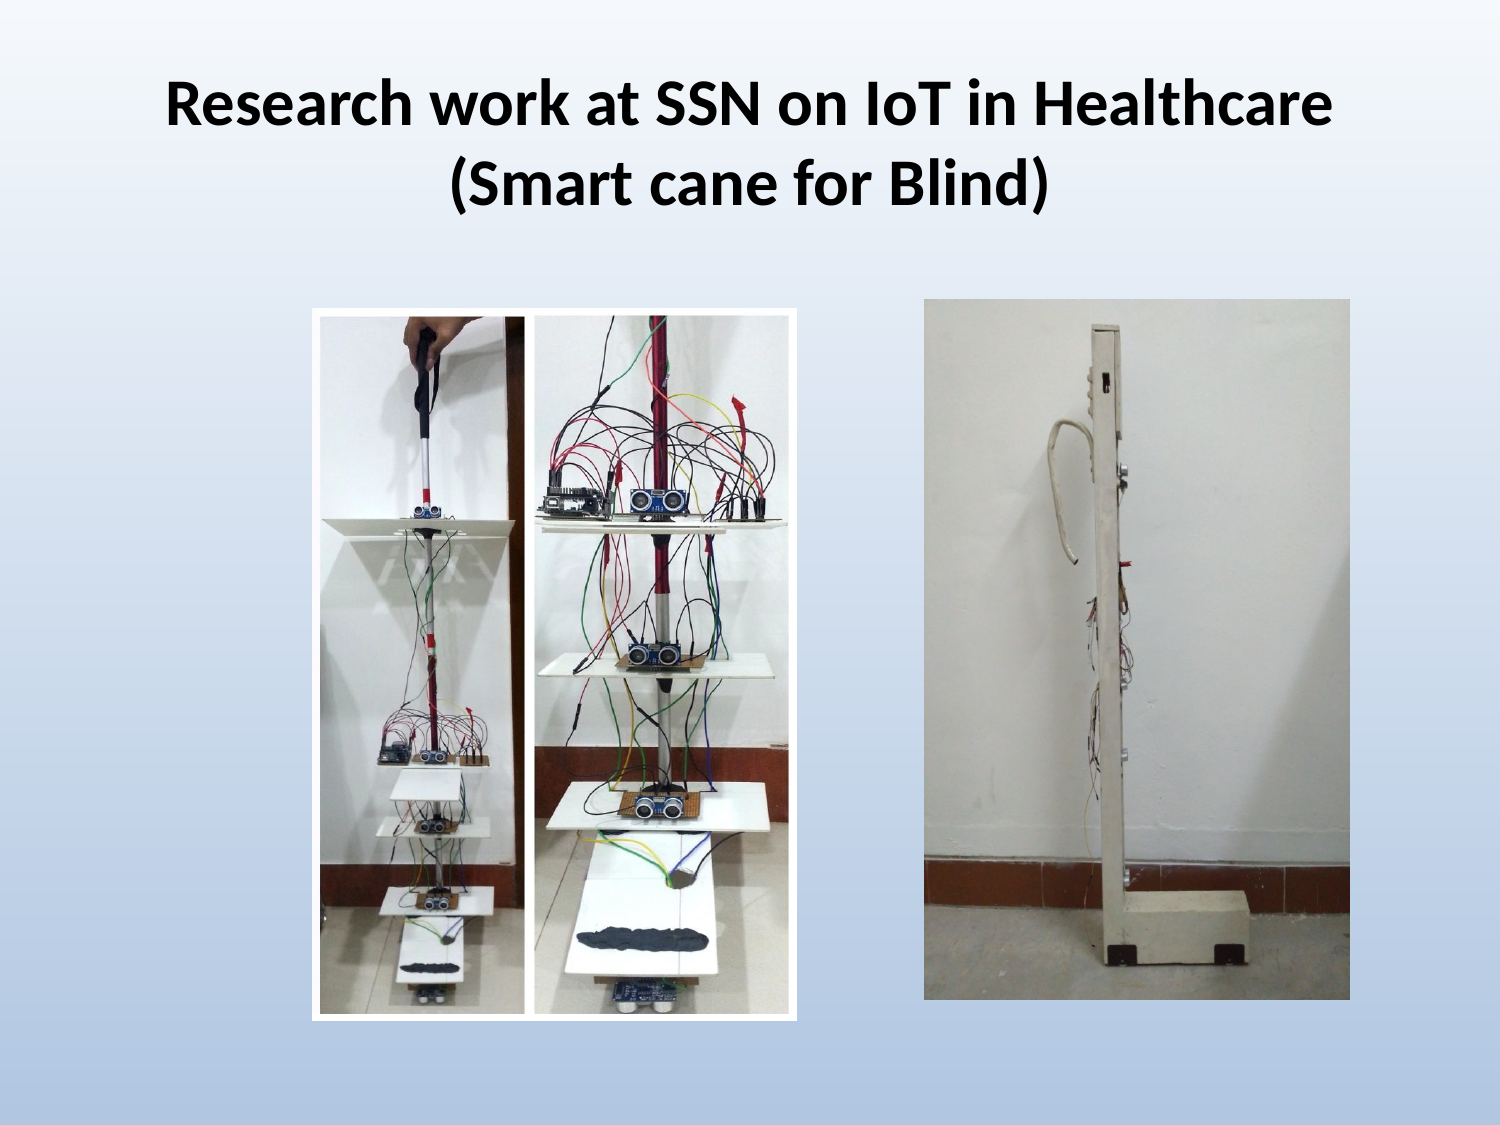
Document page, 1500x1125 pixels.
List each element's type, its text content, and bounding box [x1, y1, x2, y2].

title Research work at SSN on IoT in Healthcare (Smart cane for Blind) [75, 45, 1425, 233]
picture [924, 299, 1351, 1001]
picture [312, 307, 798, 1021]
